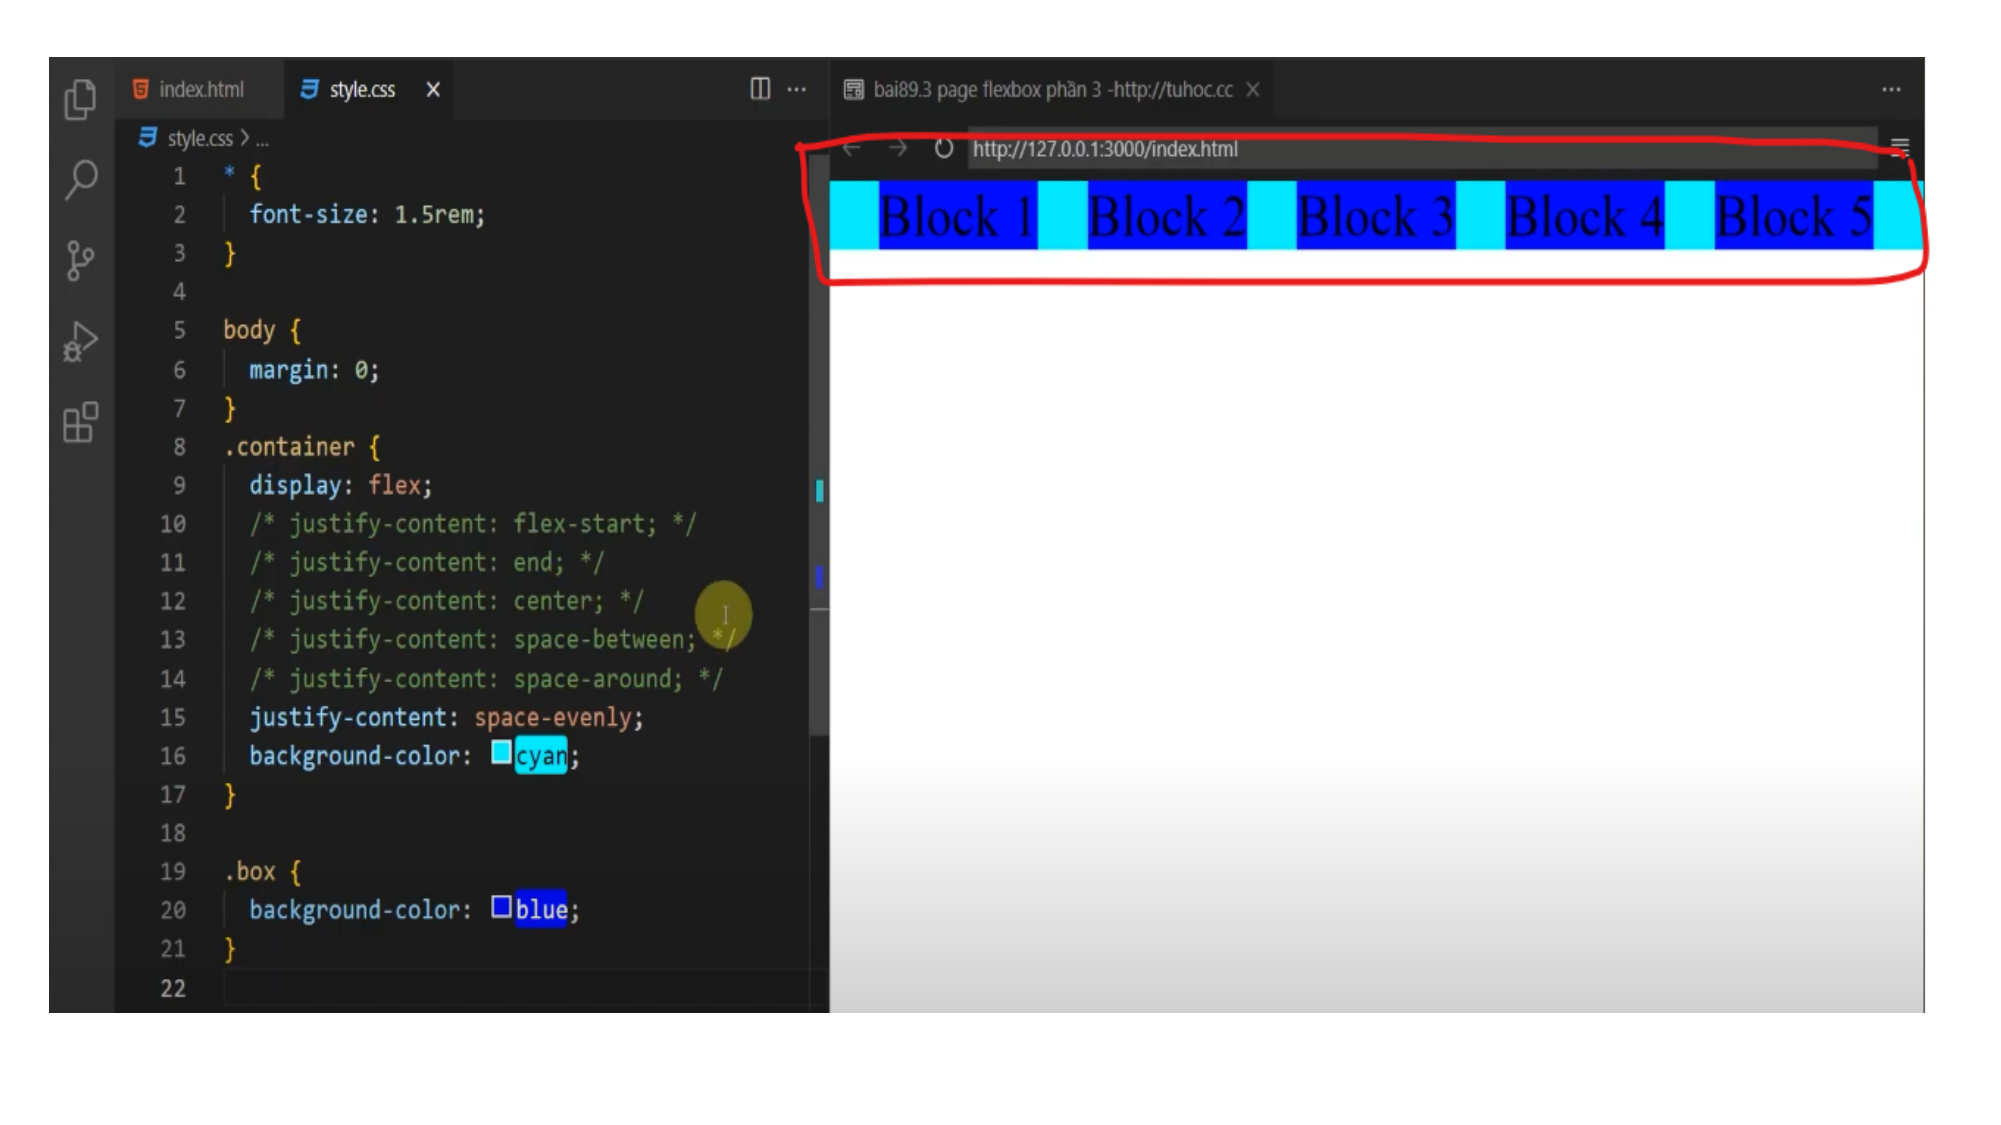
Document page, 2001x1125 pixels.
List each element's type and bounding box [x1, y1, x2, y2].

picture [49, 57, 1932, 1013]
